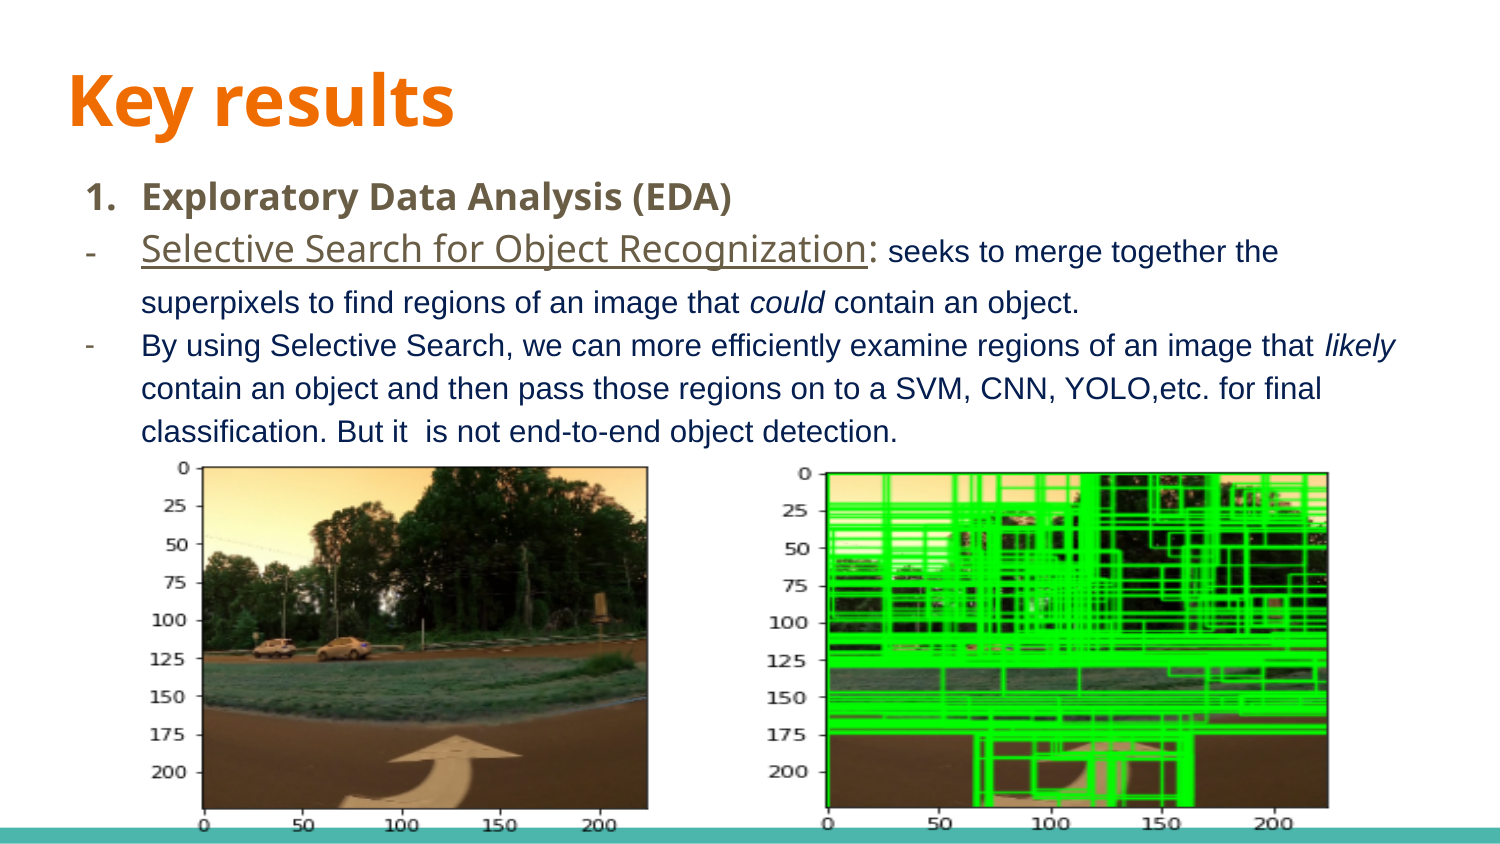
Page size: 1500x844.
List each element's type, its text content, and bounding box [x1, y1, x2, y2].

picture [134, 451, 660, 844]
title Key results [51, 40, 1449, 151]
list Exploratory Data Analysis (EDA) Selective Search for Object Recognization: seeks to merge together the superpixels to find regions of an image that could contain an object. By using Selective Search, we can more efficiently examine regions of an image that likely contain an object and then pass those regions on to a SVM, CNN, YOLO,etc. for final classification. But it is not end-to-end object detection. [51, 151, 1449, 693]
picture [749, 457, 1341, 844]
